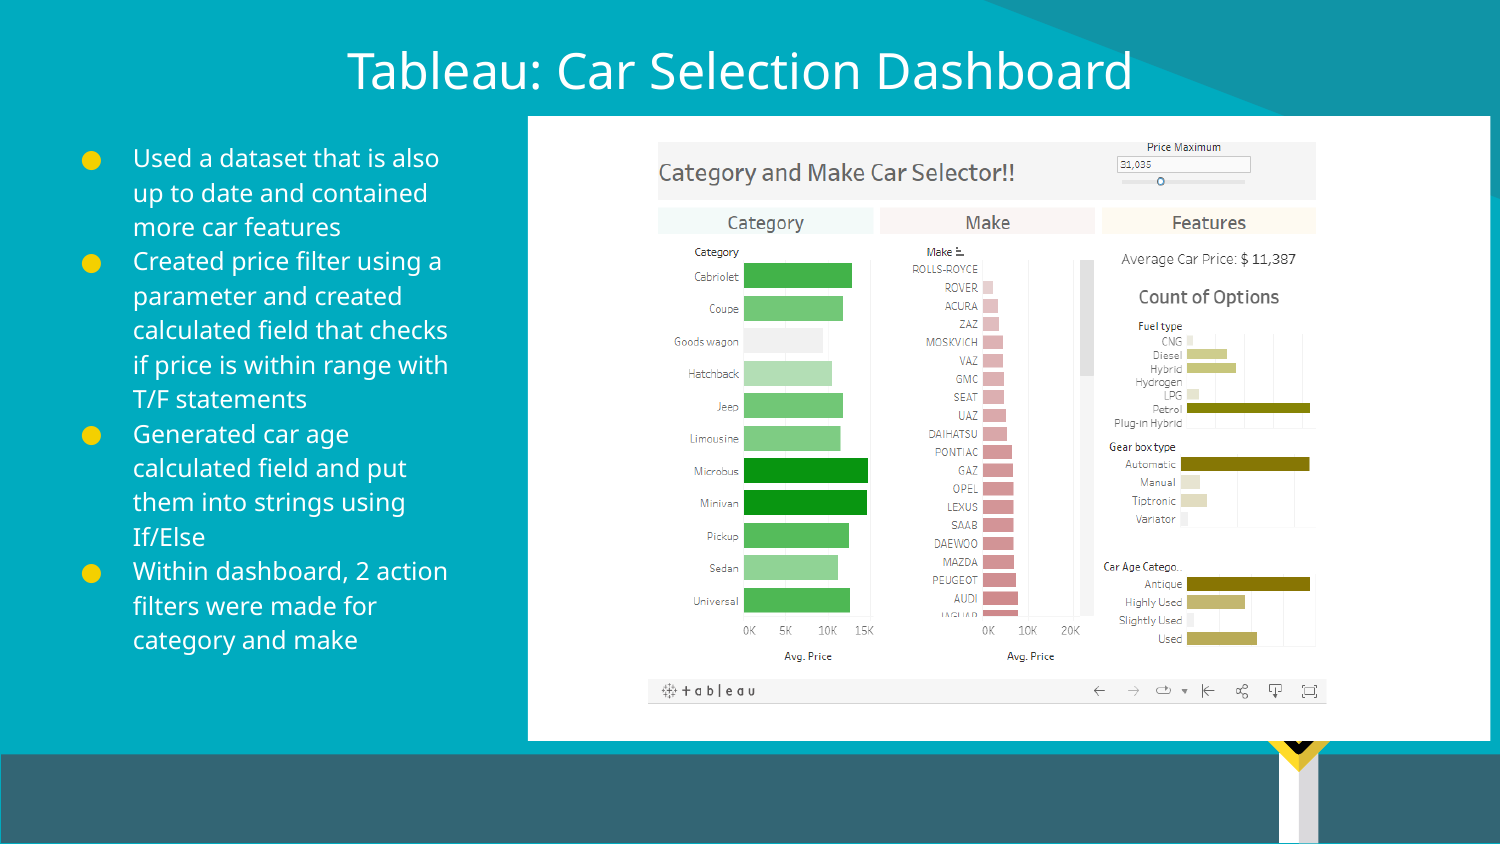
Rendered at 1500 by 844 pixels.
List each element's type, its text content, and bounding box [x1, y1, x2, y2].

title Tableau: Car Selection Dashboard [108, 22, 1375, 117]
picture [527, 116, 1491, 741]
subtitle Used a dataset that is also up to date and contained more car features Created price filter using a parameter and created calculated field that checks if price is within range with T/F statements Generated car age calculated field and put them into strings using If/Else Within dashboard, 2 action filters were made for category and make [42, 116, 483, 677]
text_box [1139, 749, 1459, 844]
